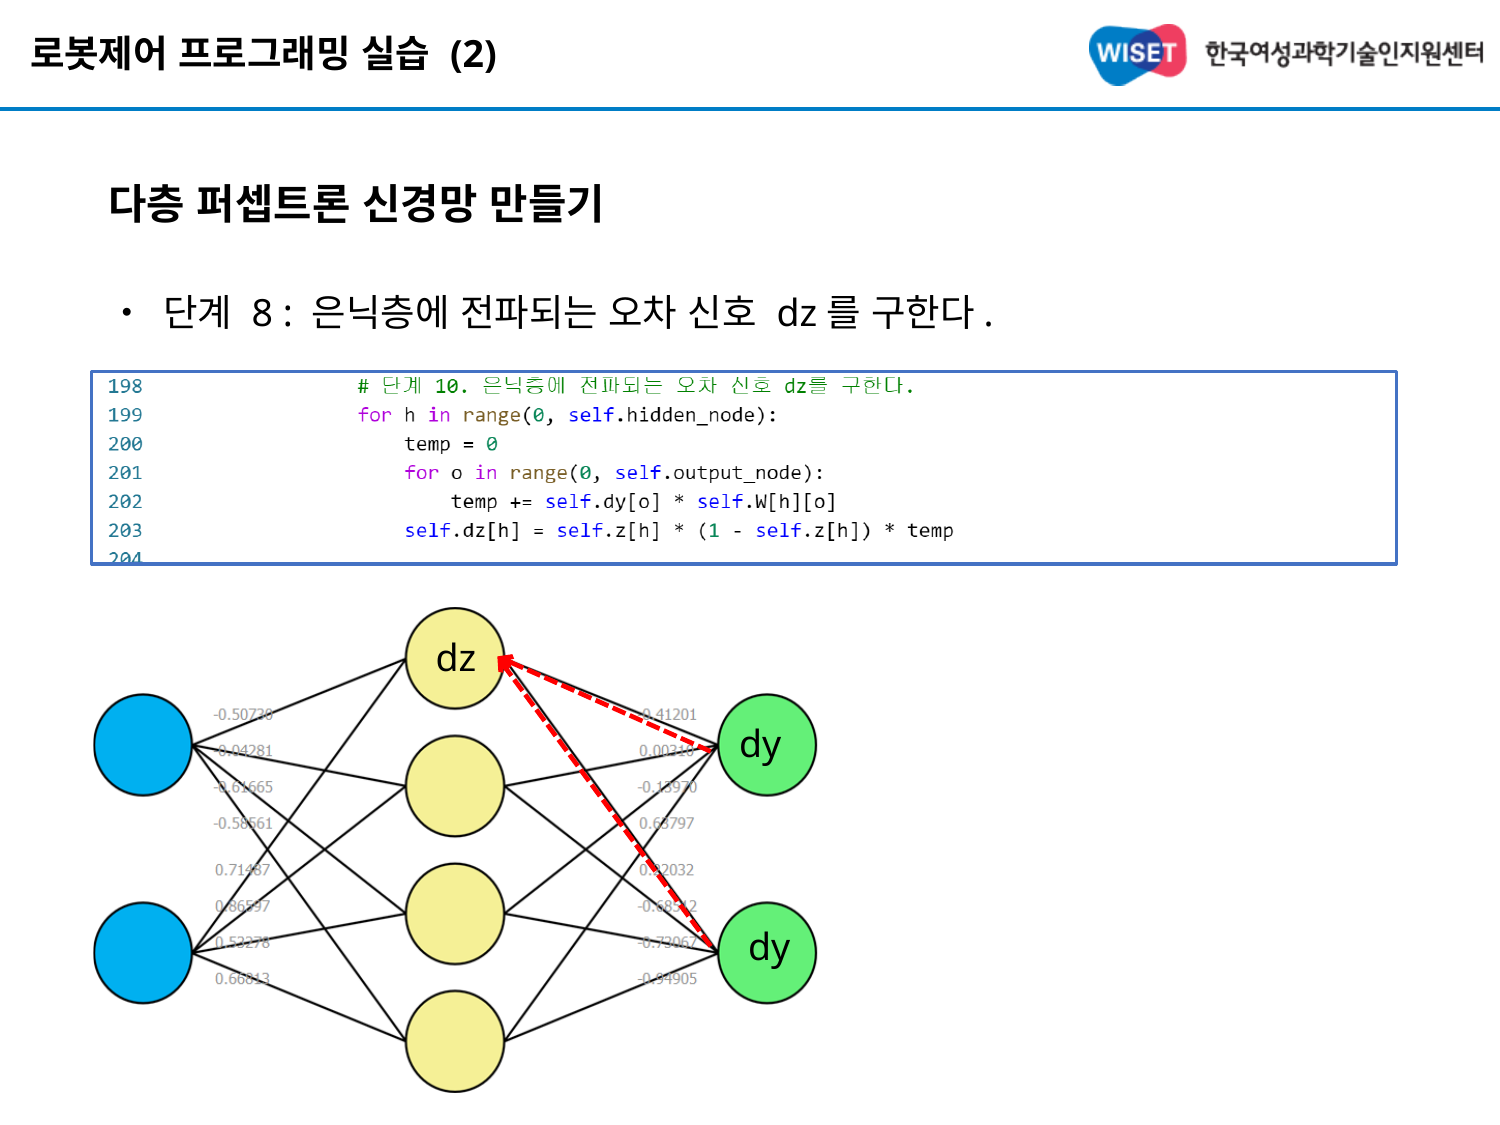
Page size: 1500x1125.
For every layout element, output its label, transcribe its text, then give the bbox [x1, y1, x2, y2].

picture [93, 607, 844, 1093]
picture [1089, 24, 1485, 86]
text_box 다층 퍼셉트론 신경망 만들기 [93, 170, 1091, 236]
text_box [497, 656, 711, 752]
picture [93, 373, 1395, 563]
title 로봇제어 프로그래밍 실습 (2) [15, 24, 1067, 86]
text_box • 단계 8 : 은닉층에 전파되는 오차 신호 dz를 구한다. [93, 236, 1500, 342]
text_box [497, 752, 711, 947]
